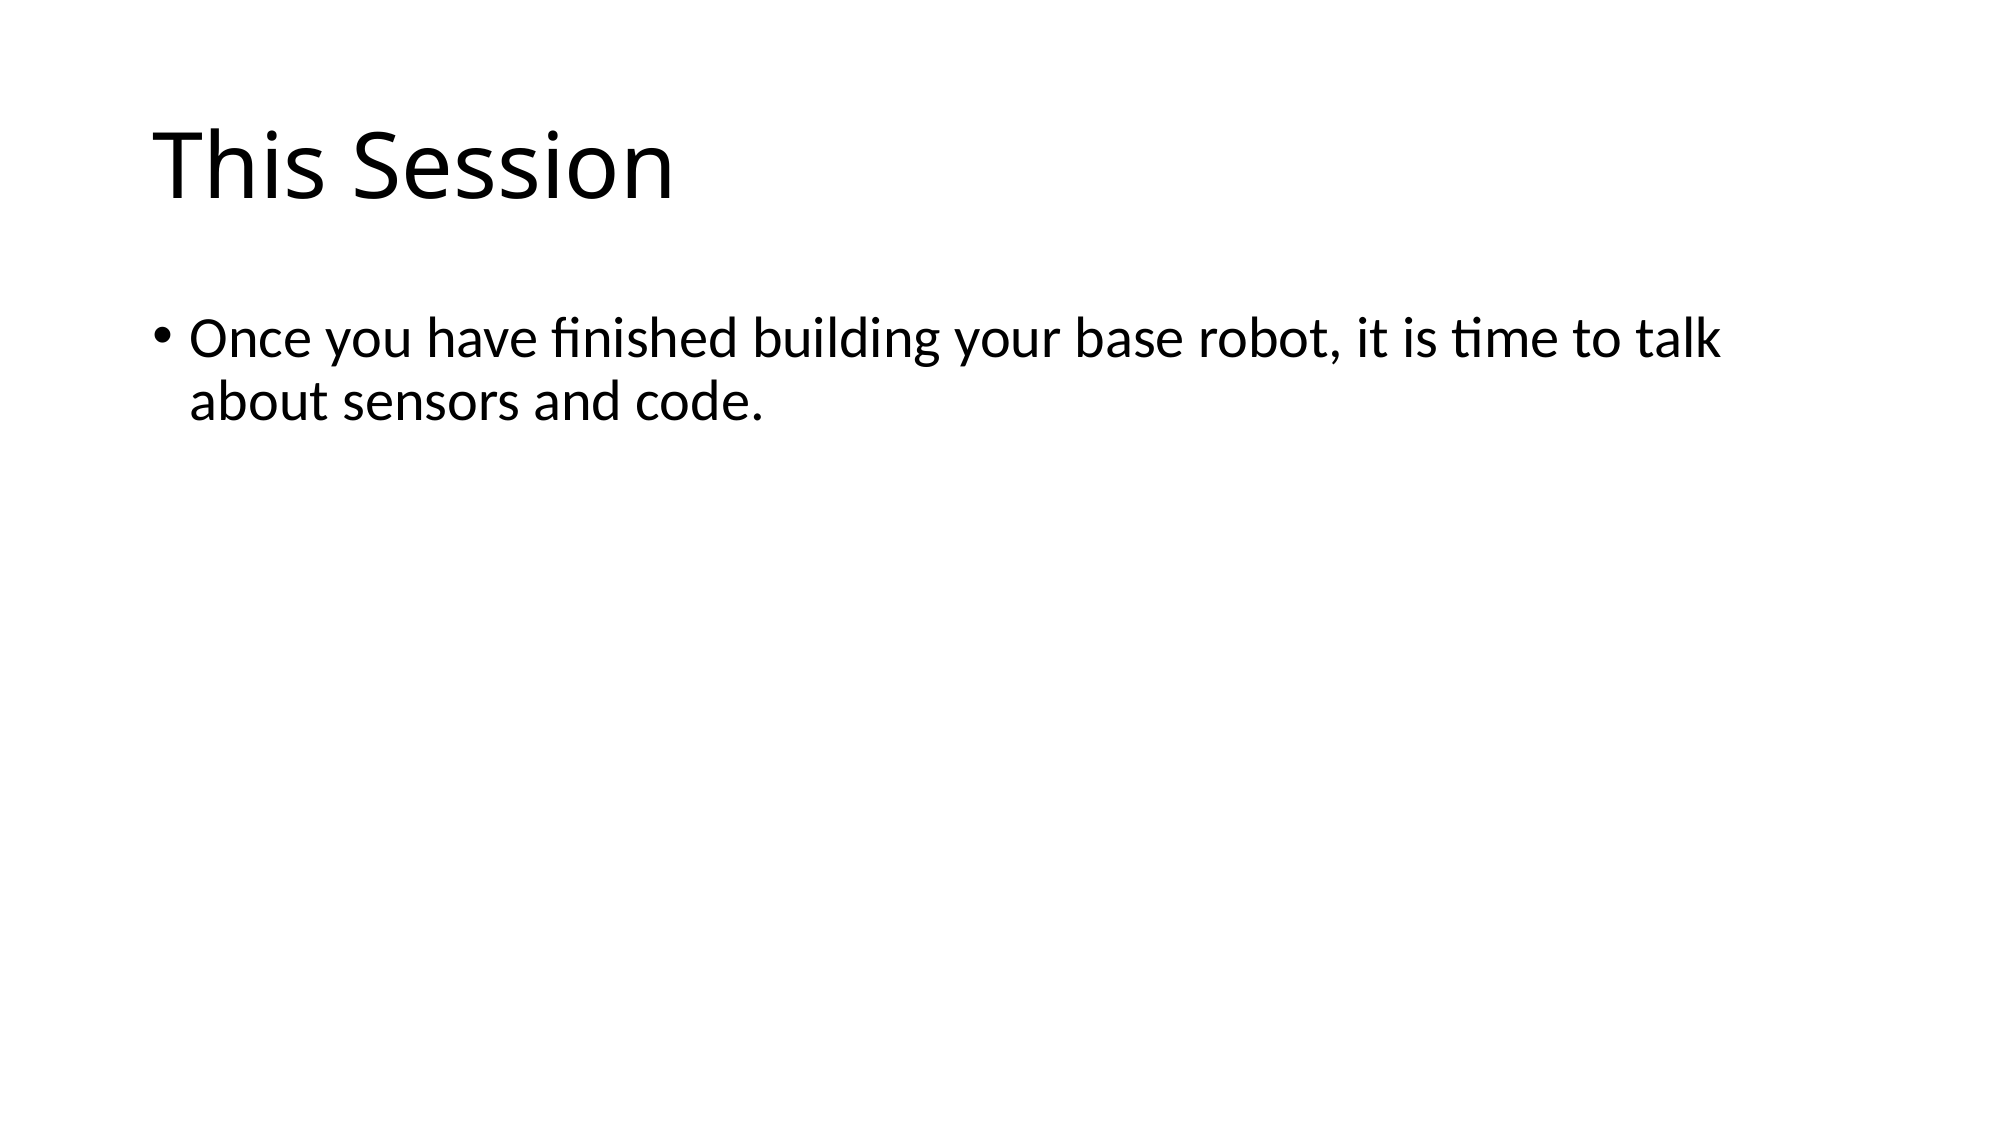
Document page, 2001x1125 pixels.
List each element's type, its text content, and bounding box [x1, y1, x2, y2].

title This Session [137, 59, 1863, 278]
list Once you have finished building your base robot, it is time to talk about sensors and code. [137, 299, 1863, 1014]
